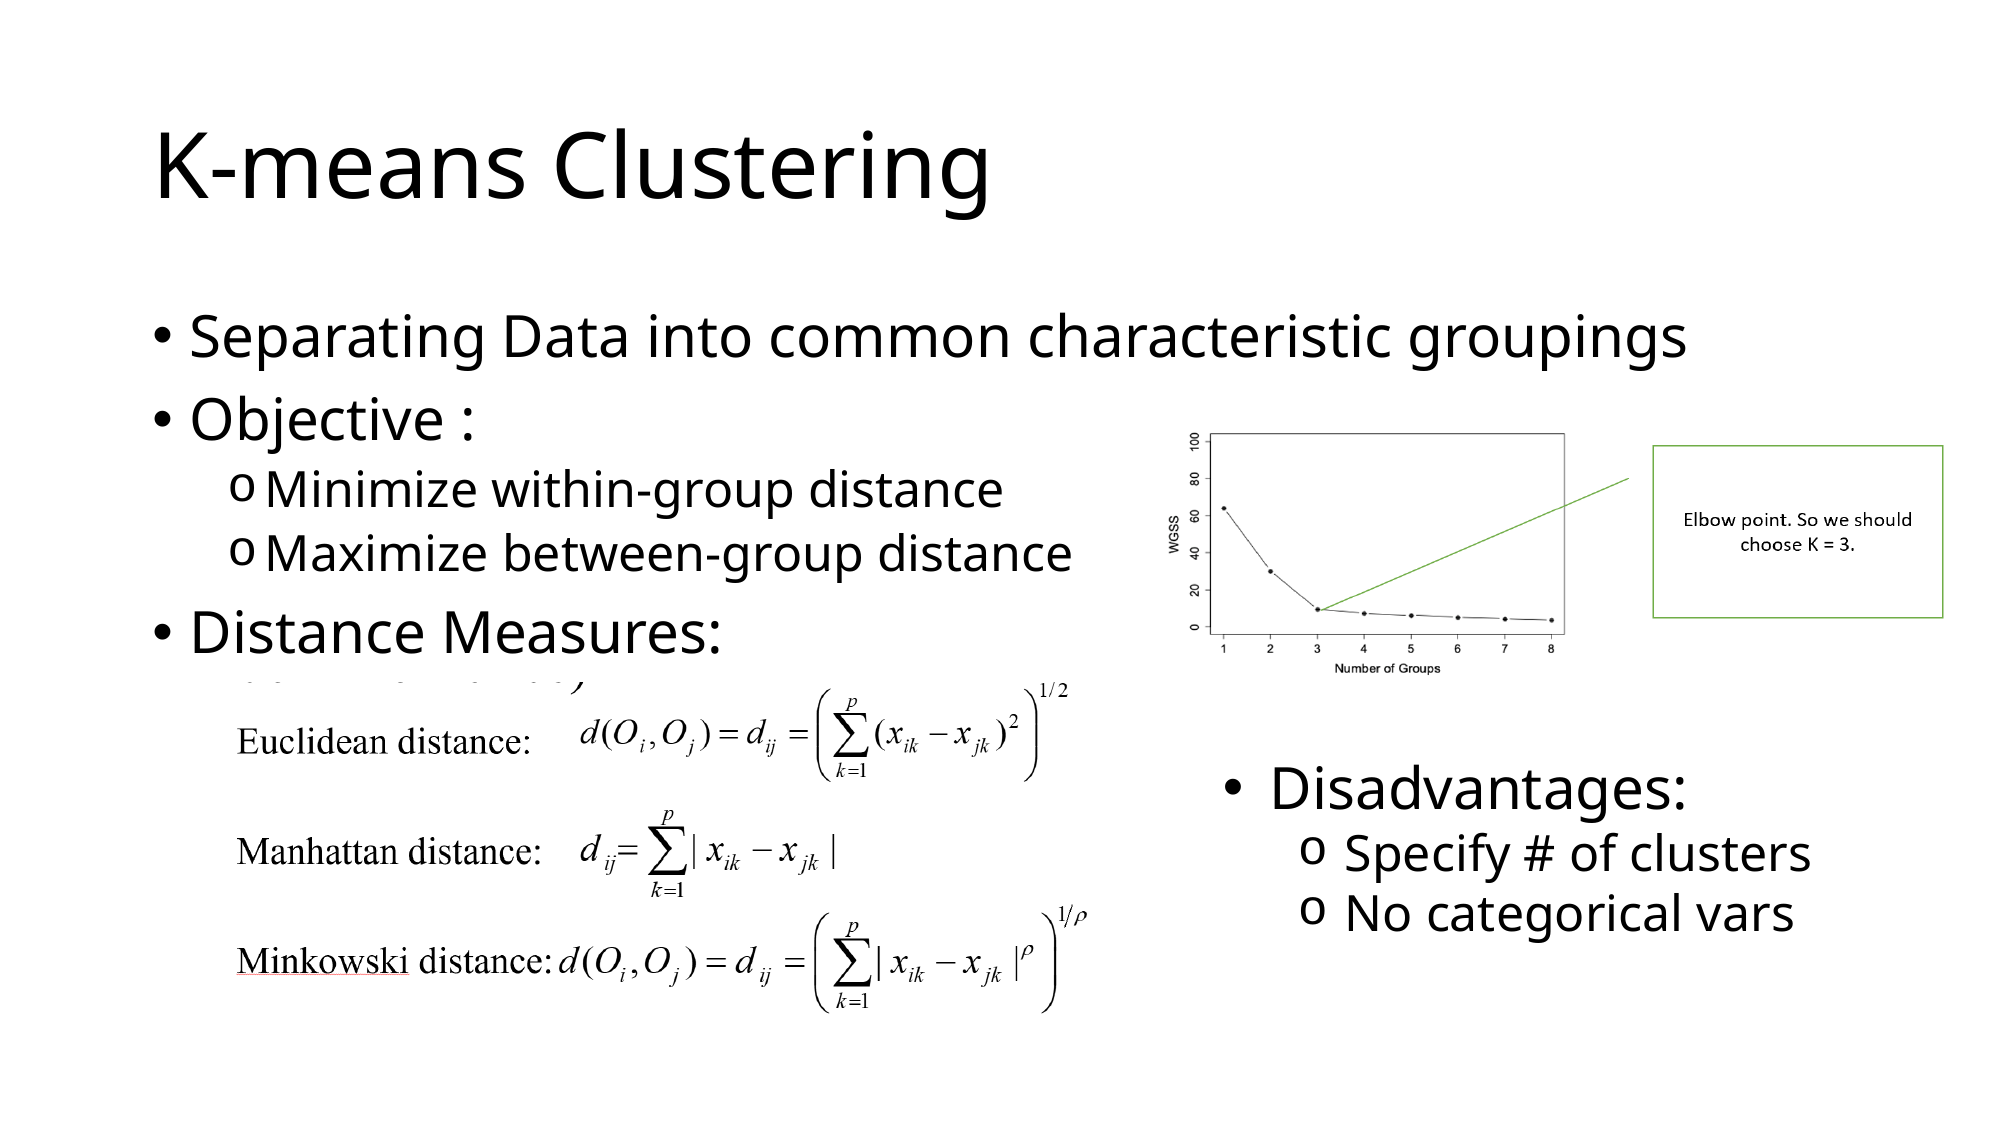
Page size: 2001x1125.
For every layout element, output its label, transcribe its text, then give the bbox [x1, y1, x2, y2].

title K-means Clustering [137, 59, 1863, 278]
picture [1152, 422, 1952, 682]
picture [218, 681, 1091, 1034]
list Separating Data into common characteristic groupings Objective : Minimize within-group distance Maximize between-group distance Distance Measures: [137, 299, 1863, 1014]
text_box Disadvantages: Specify # of clusters No categorical vars [1207, 743, 1897, 949]
